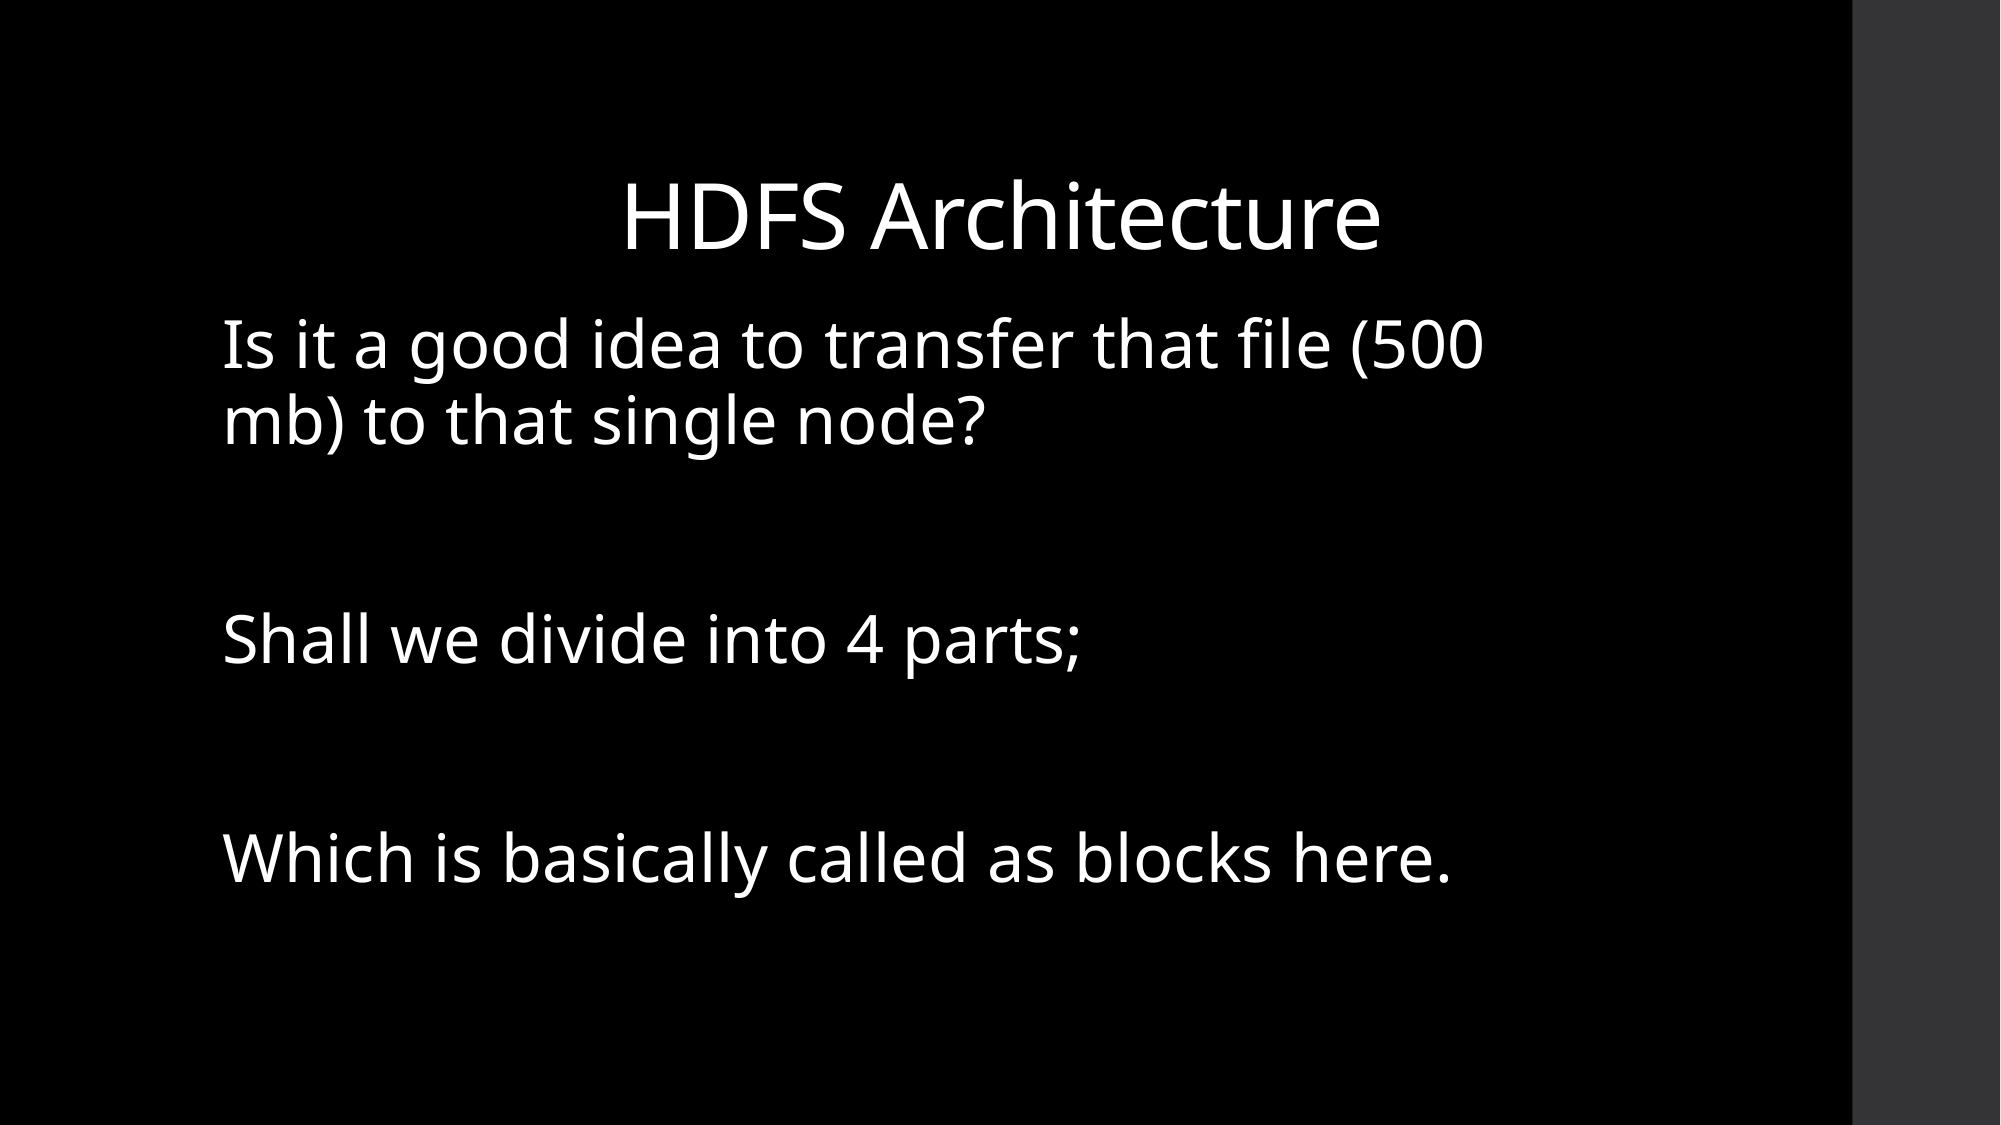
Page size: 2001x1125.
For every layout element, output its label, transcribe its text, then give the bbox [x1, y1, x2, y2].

list Is it a good idea to transfer that file (500 mb) to that single node? Shall we divide into 4 parts; Which is basically called as blocks here. [206, 299, 1617, 1014]
title HDFS Architecture [206, 60, 1797, 278]
